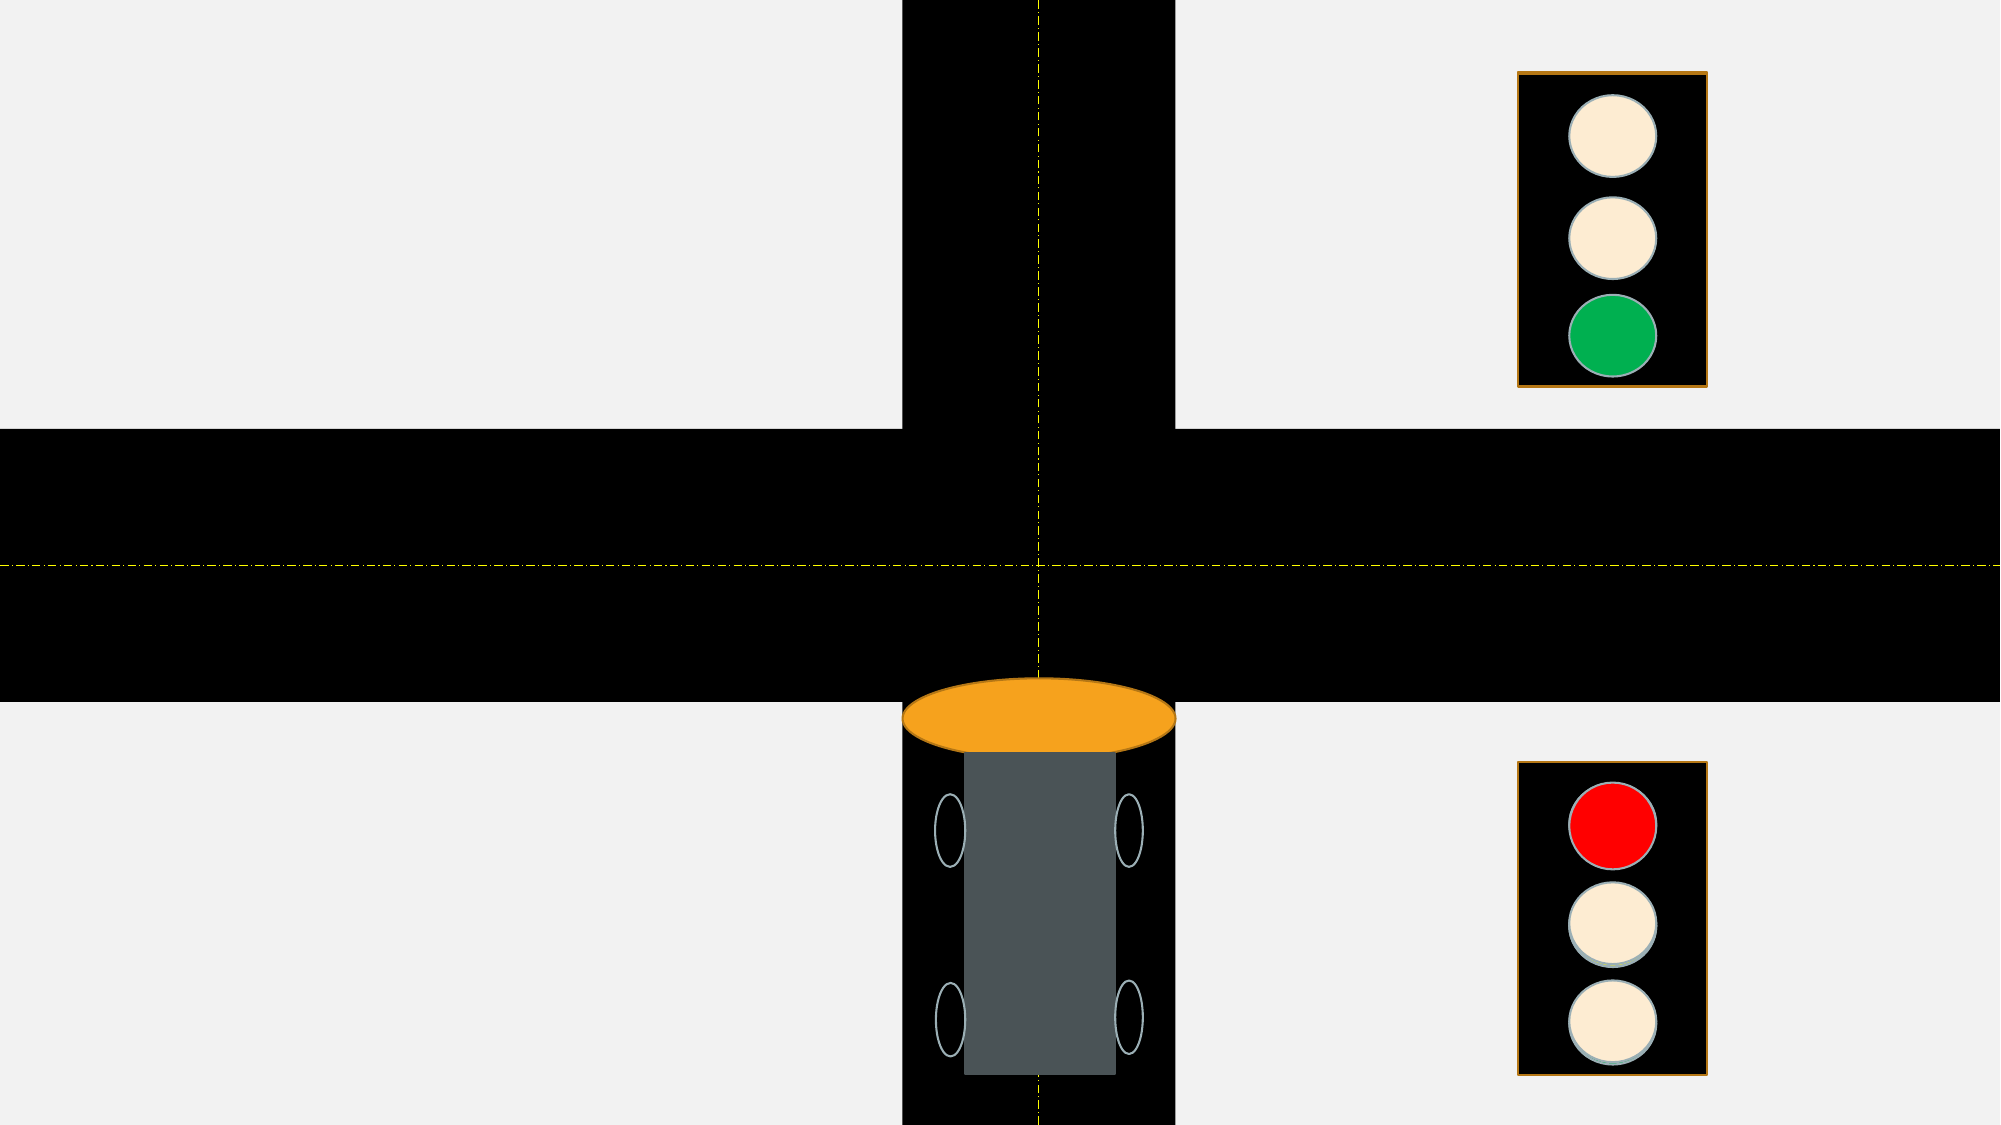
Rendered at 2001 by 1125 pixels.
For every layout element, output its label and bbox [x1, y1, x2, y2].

text_box [1040, 677, 1177, 752]
text_box [1040, 428, 2000, 565]
text_box [1040, 725, 1176, 1125]
text_box [901, 722, 1038, 1125]
text_box [1040, 566, 2000, 703]
text_box [1518, 762, 1708, 1075]
text_box [901, 0, 1038, 428]
text_box [901, 677, 1038, 752]
text_box [1040, 0, 1176, 428]
text_box [1168, 703, 1176, 712]
text_box [935, 752, 1143, 1074]
text_box [1518, 74, 1708, 387]
text_box [0, 566, 1038, 703]
text_box [901, 703, 910, 715]
text_box [0, 428, 1038, 565]
